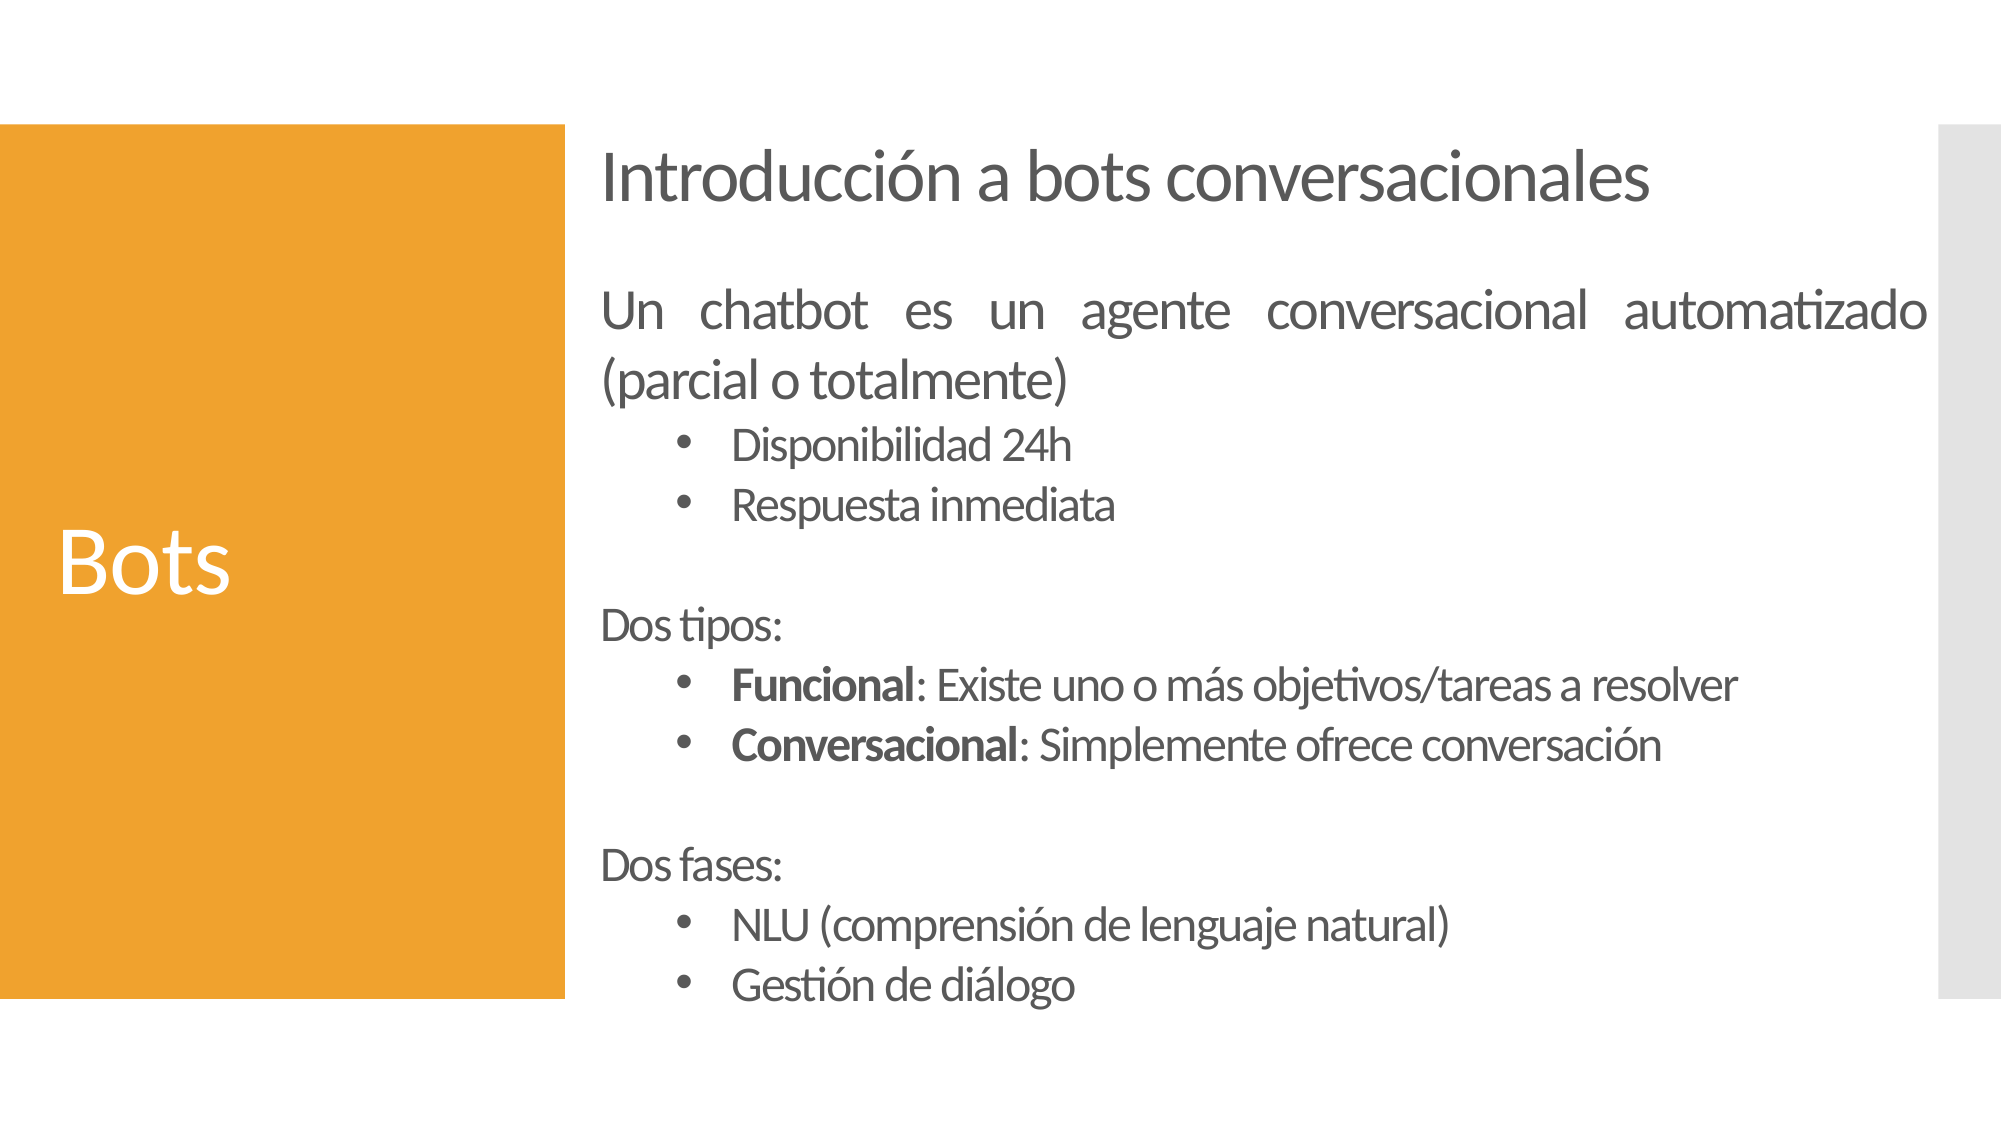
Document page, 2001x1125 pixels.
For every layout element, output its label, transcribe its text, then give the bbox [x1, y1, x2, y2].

title Bots [41, 184, 525, 940]
text_box Introducción a bots conversacionales [585, 73, 1885, 224]
text_box Un chatbot es un agente conversacional automatizado (parcial o totalmente) Disponibilidad 24h Respuesta inmediata Dos tipos: Funcional: Existe uno o más objetivos/tareas a resolver Conversacional: Simplemente ofrece conversación Dos fases: NLU (comprensión de lenguaje natural) Gestión de diálogo [585, 263, 1942, 1079]
